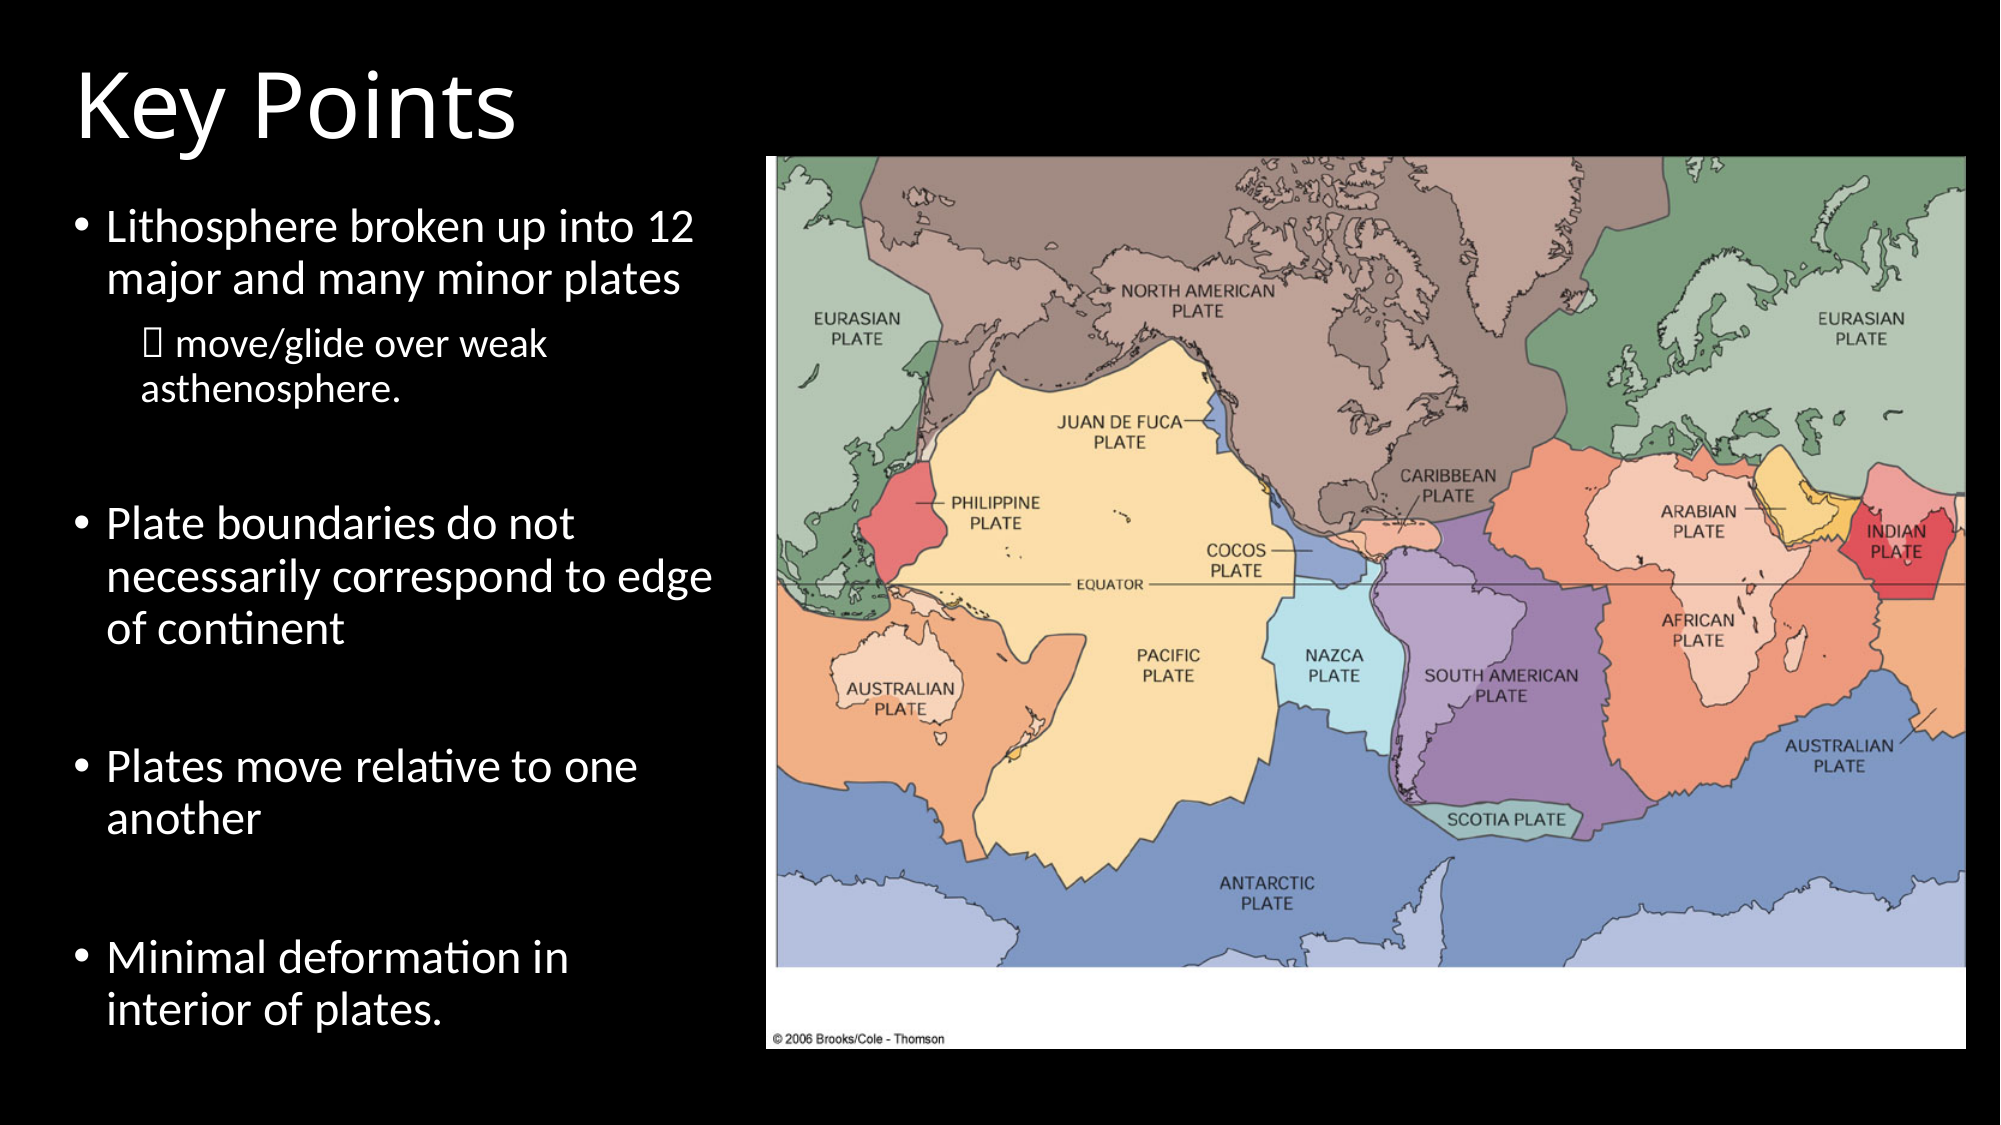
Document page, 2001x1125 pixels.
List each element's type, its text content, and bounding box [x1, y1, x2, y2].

picture [766, 156, 1966, 1049]
list Lithosphere broken up into 12 major and many minor plates  move/glide over weak asthenosphere. Plate boundaries do not necessarily correspond to edge of continent Plates move relative to one another Minimal deformation in interior of plates. [58, 193, 734, 1049]
title Key Points [58, 0, 1784, 218]
